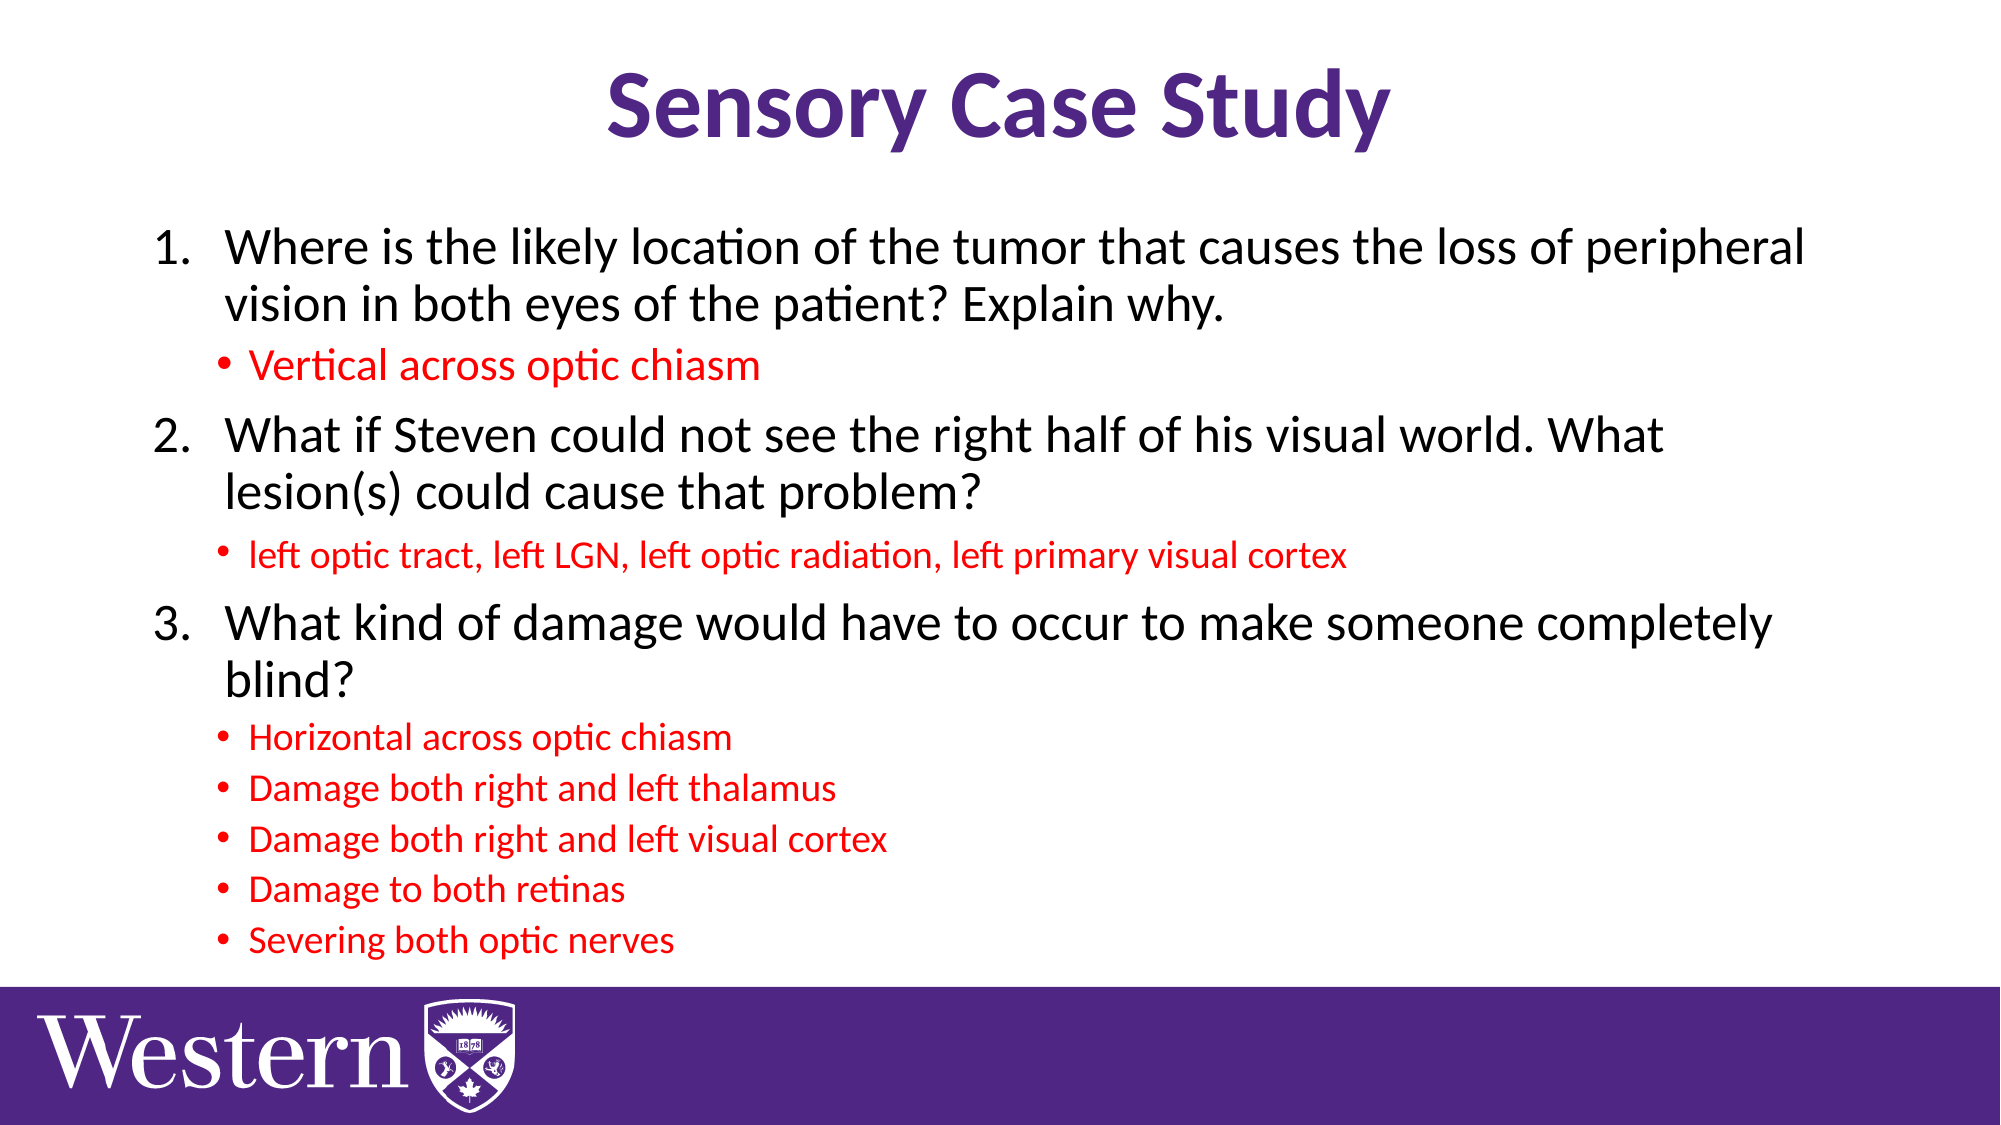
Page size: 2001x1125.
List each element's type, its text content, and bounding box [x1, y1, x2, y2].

picture [37, 999, 515, 1113]
text_box [0, 986, 2000, 1125]
title Sensory Case Study [137, 44, 1863, 167]
list Where is the likely location of the tumor that causes the loss of peripheral vision in both eyes of the patient? Explain why. Vertical across optic chiasm What if Steven could not see the right half of his visual world. What lesion(s) could cause that problem? left optic tract, left LGN, left optic radiation, left primary visual cortex What kind of damage would have to occur to make someone completely blind? Horizontal across optic chiasm Damage both right and left thalamus Damage both right and left visual cortex Damage to both retinas Severing both optic nerves [137, 211, 1863, 975]
